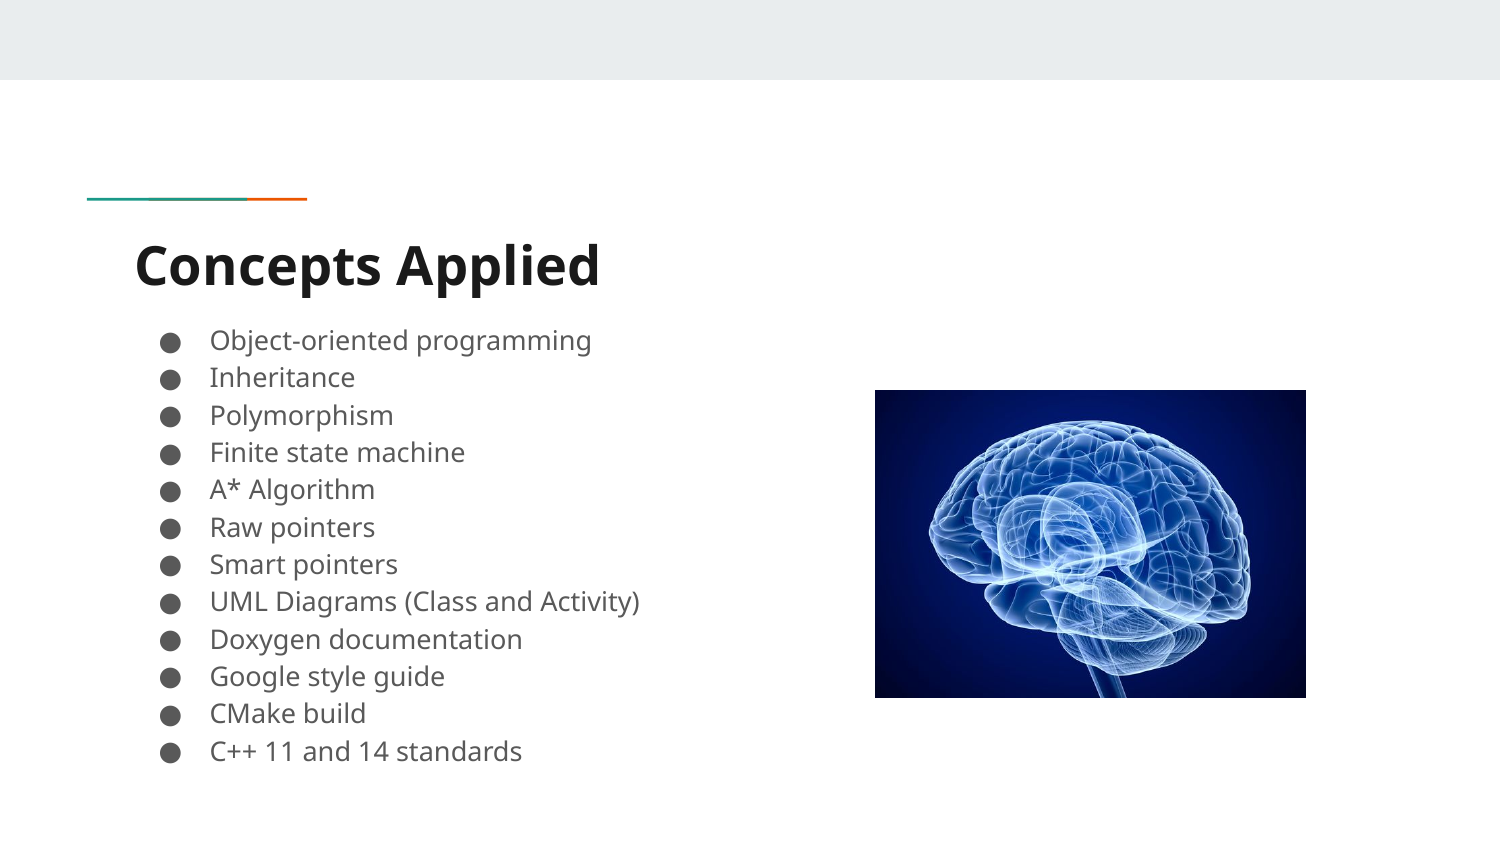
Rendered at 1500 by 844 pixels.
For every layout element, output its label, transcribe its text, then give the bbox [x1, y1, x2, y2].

title Concepts Applied [119, 216, 1381, 303]
picture [875, 390, 1306, 699]
list Object-oriented programming Inheritance Polymorphism Finite state machine A* Algorithm Raw pointers Smart pointers UML Diagrams (Class and Activity) Doxygen documentation Google style guide CMake build C++ 11 and 14 standards [119, 303, 1381, 786]
